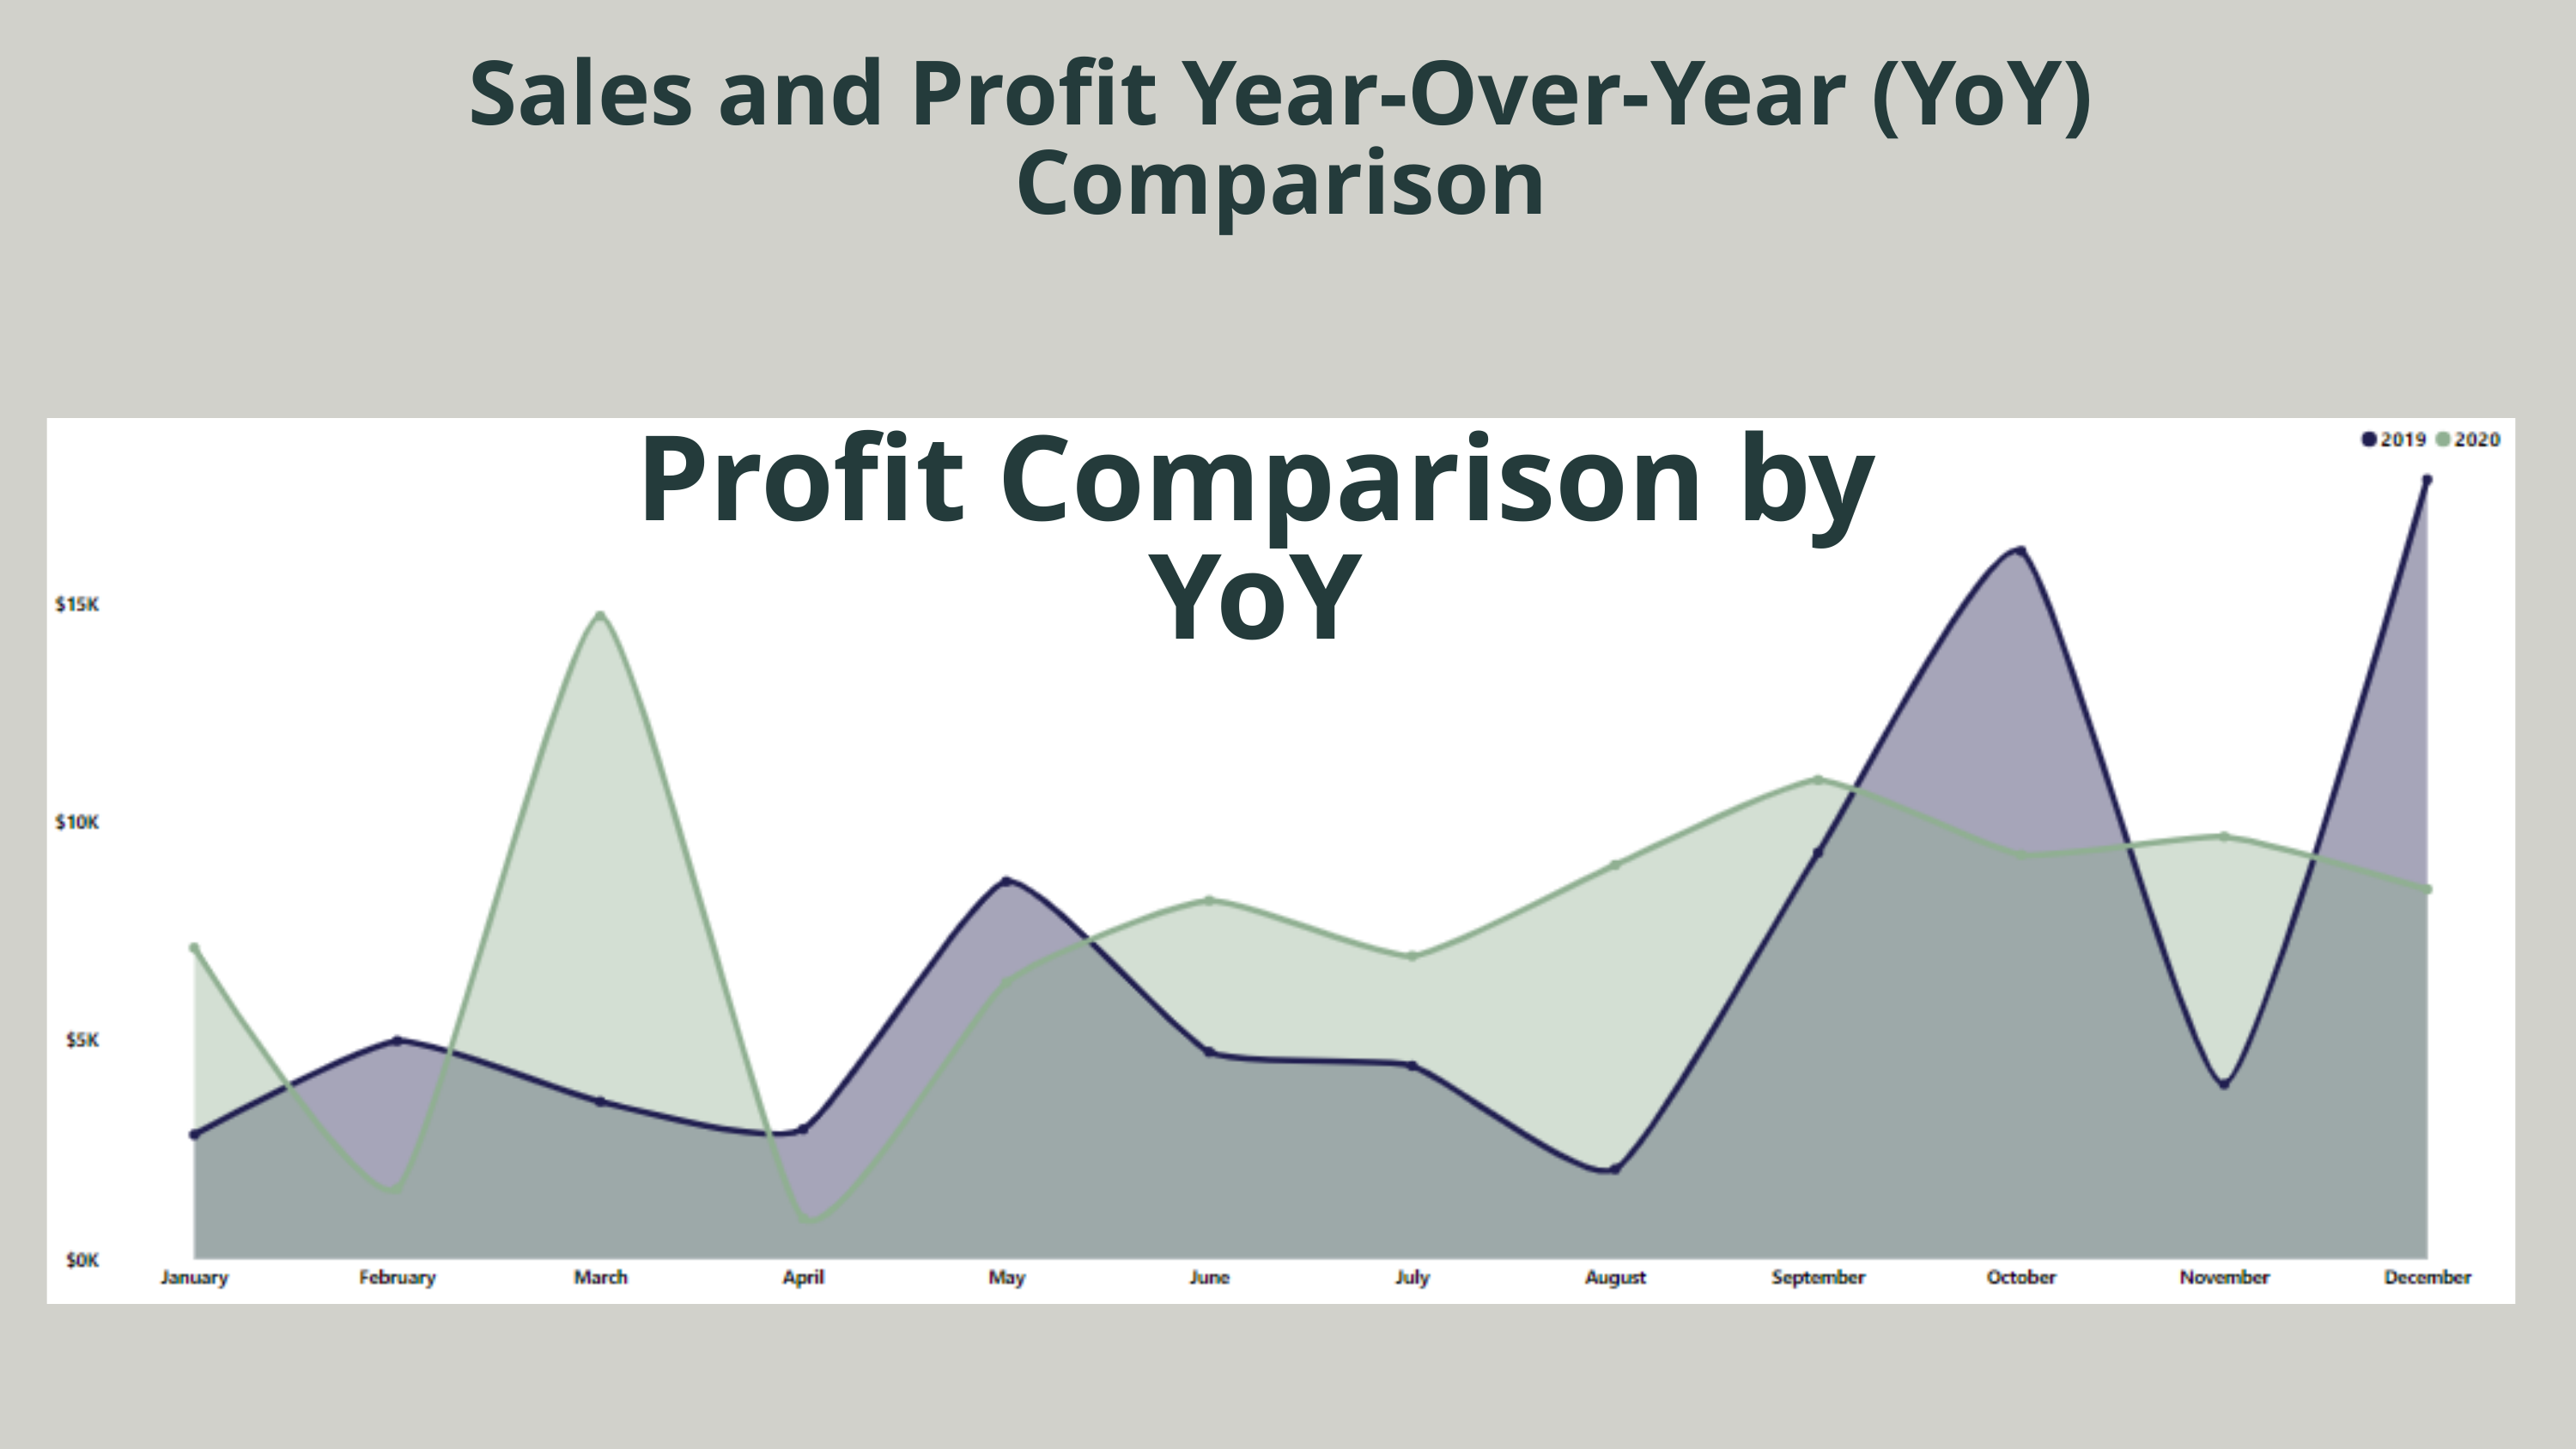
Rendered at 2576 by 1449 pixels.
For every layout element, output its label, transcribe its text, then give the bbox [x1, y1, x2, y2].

text_box Profit Comparison by YoY [556, 426, 1957, 663]
text_box Sales and Profit Year-Over-Year (YoY) Comparison [246, 54, 2317, 232]
text_box [46, 418, 2516, 1304]
